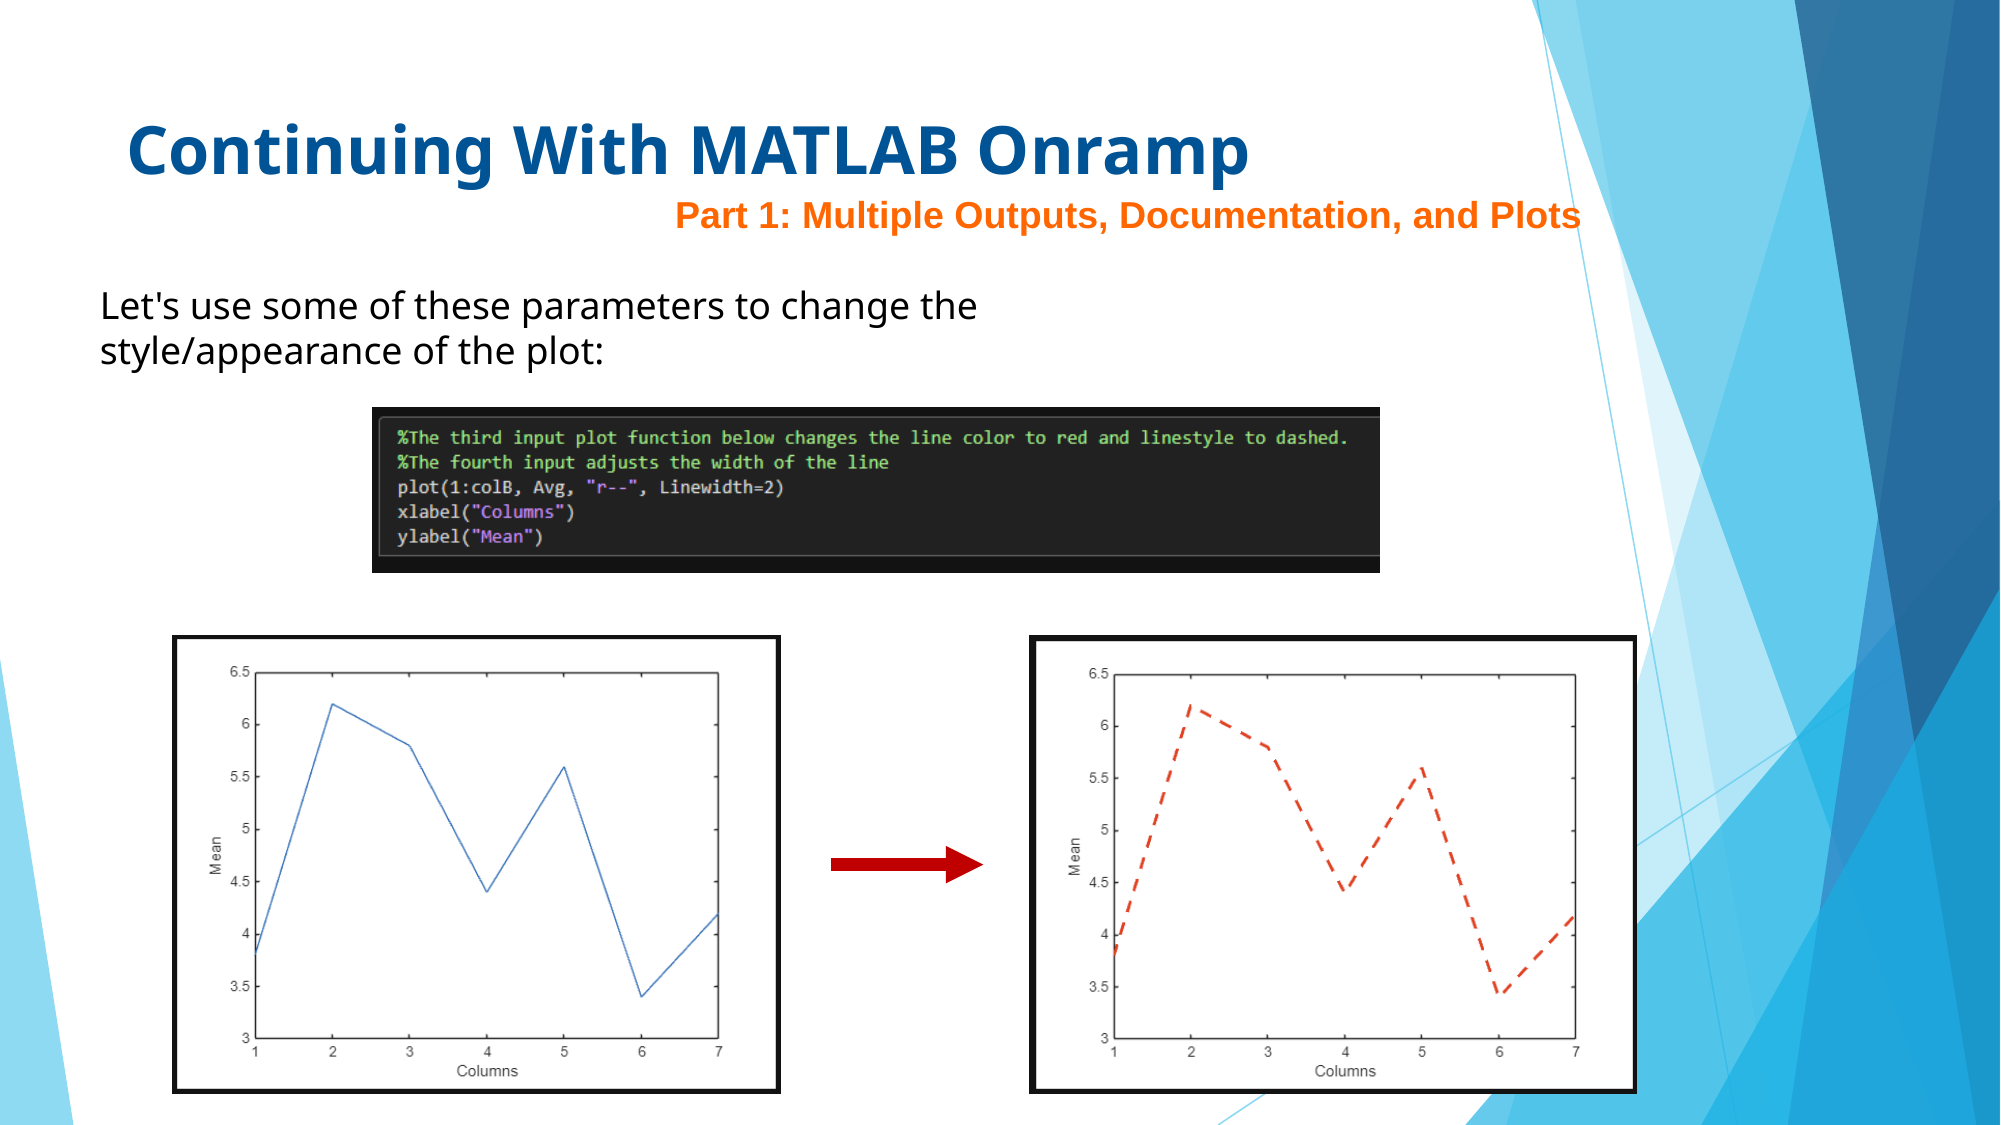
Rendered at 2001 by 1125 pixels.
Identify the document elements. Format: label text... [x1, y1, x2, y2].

picture [371, 407, 1380, 573]
picture [172, 635, 781, 1094]
text_box Let's use some of these parameters to change the style/appearance of the plot: [84, 274, 1030, 380]
title Continuing With MATLAB Onramp [111, 99, 1552, 274]
list Part 1: Multiple Outputs, Documentation, and Plots [650, 183, 1608, 392]
picture [1029, 635, 1637, 1094]
